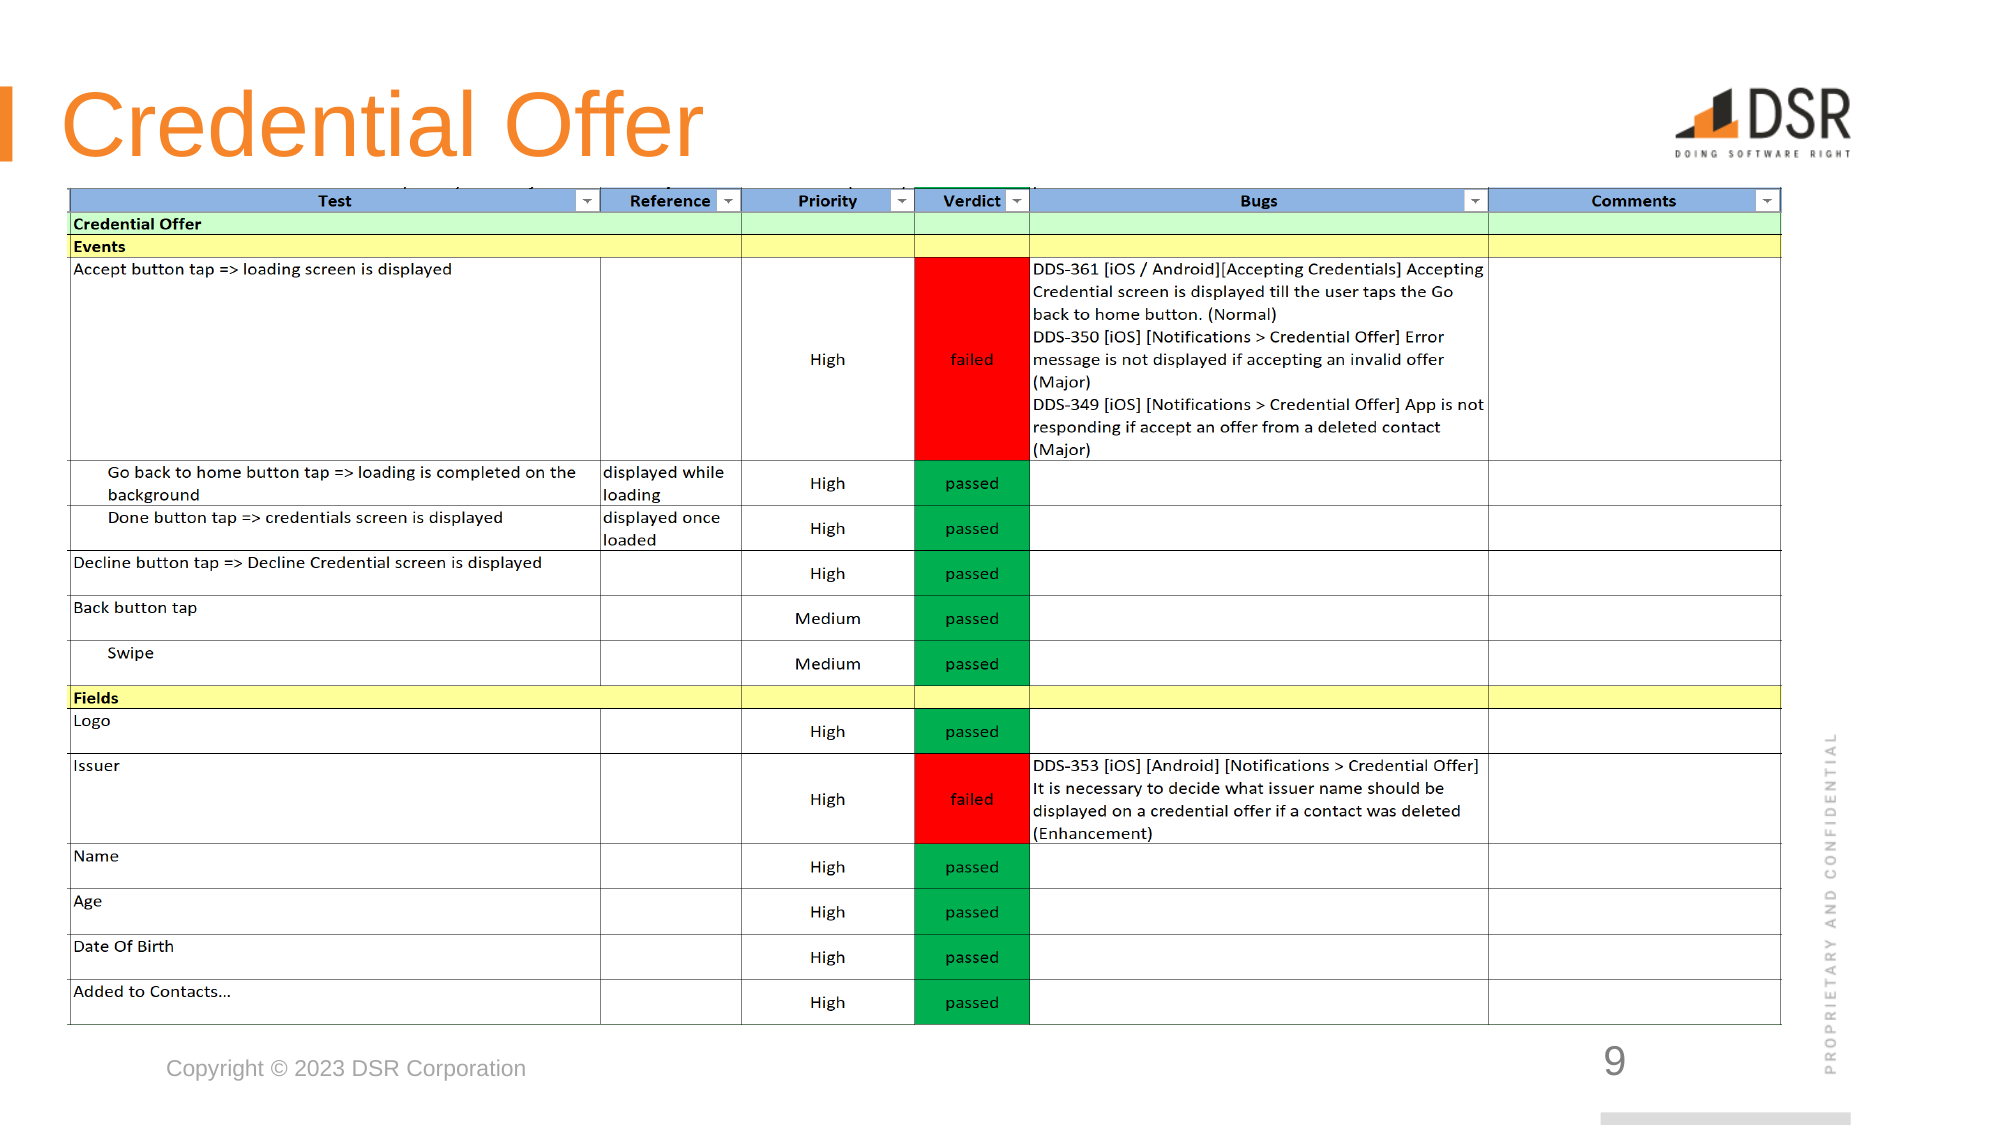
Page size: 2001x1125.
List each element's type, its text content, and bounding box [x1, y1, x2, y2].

title Credential Offer [60, 78, 1498, 176]
text_box [1100, 114, 2000, 213]
picture [0, 0, 2001, 1125]
